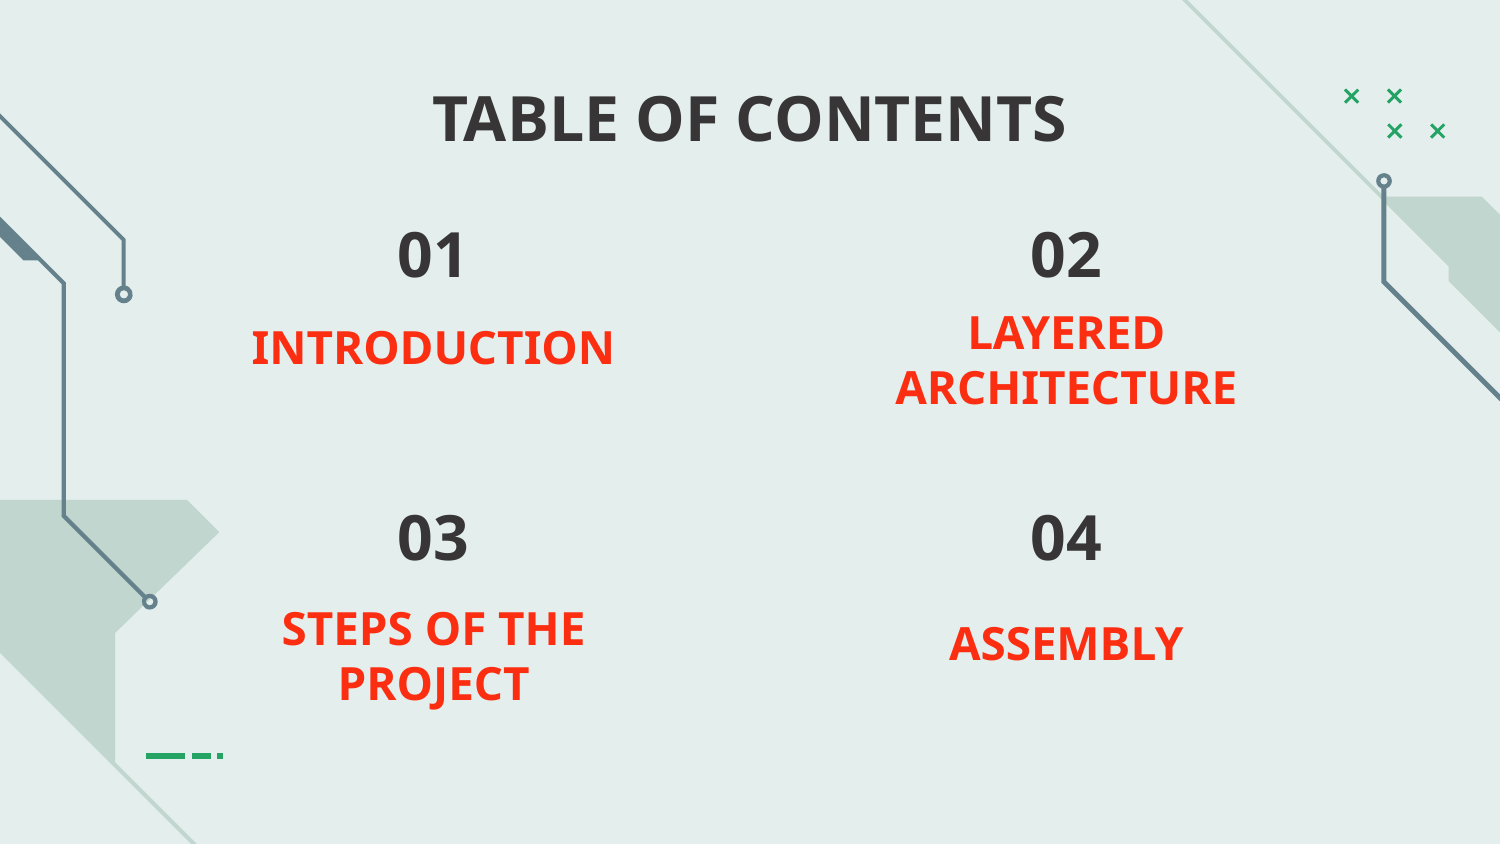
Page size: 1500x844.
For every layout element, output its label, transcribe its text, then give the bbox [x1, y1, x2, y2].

subtitle STEPS OF THE PROJECT [202, 623, 665, 685]
title 03 [344, 492, 523, 580]
title 01 [344, 209, 523, 297]
subtitle ASSEMBLY [835, 611, 1298, 673]
title 02 [977, 209, 1156, 297]
subtitle INTRODUCTION [202, 315, 665, 377]
title 04 [977, 492, 1156, 580]
subtitle LAYERED ARCHITECTURE [835, 328, 1298, 390]
title TABLE OF CONTENTS [118, 63, 1382, 161]
